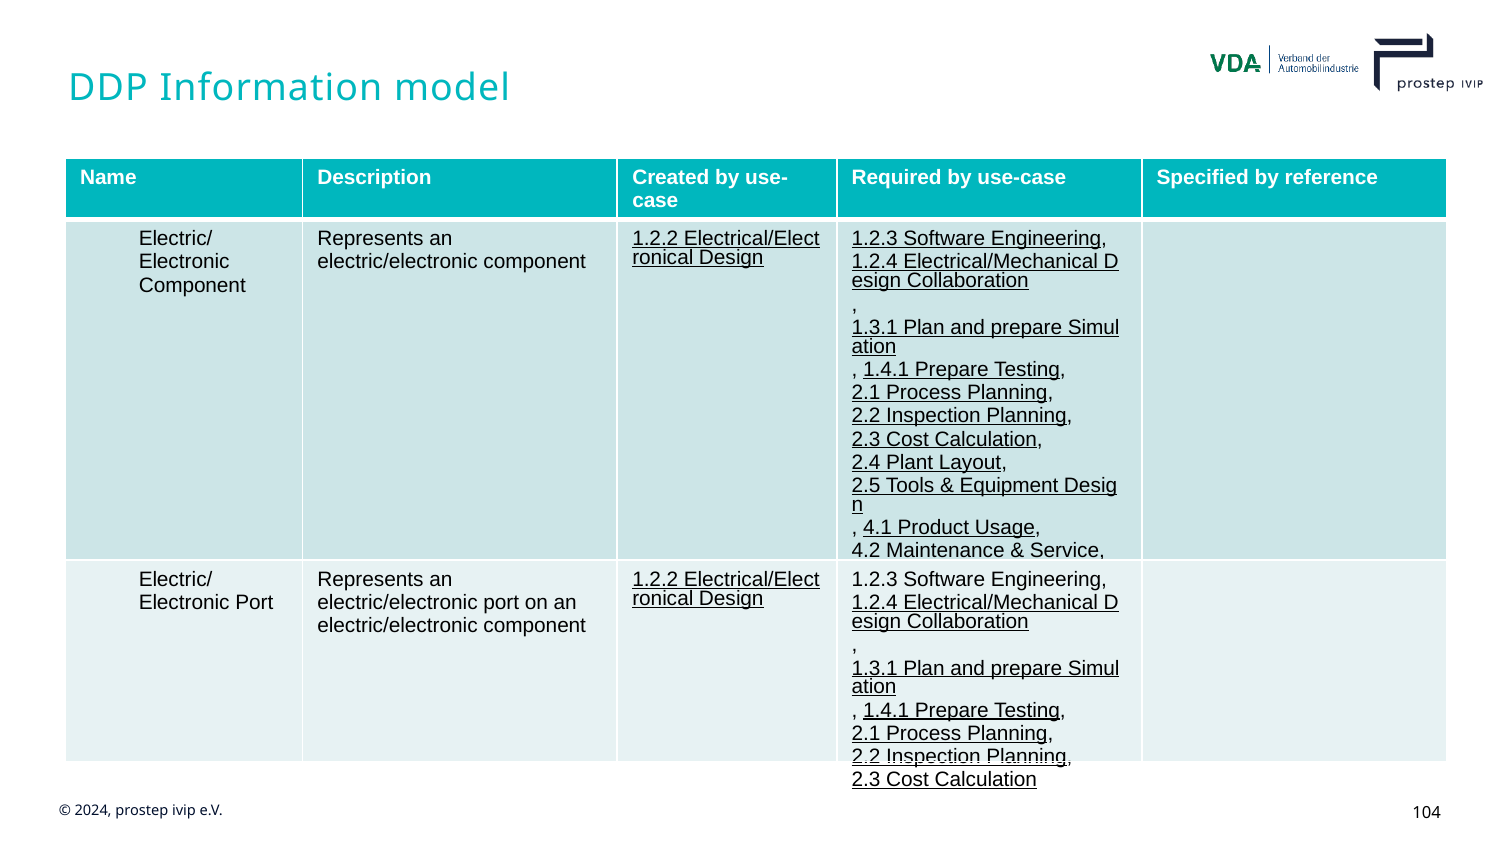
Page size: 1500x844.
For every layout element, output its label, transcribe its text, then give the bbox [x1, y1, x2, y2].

picture [1373, 32, 1483, 92]
table_cell 1.2.2 Electrical/Electronical Design [618, 222, 836, 559]
table_cell [1143, 222, 1446, 559]
title DDP Information model [53, 55, 1177, 158]
table_cell Represents an electric/electronic port on an electric/electronic component [303, 561, 616, 761]
table_cell Electric/Electronic Component [66, 222, 302, 559]
table_cell 1.2.3 Software Engineering, 1.2.4 Electrical/Mechanical Design Collaboration, 1.3.1 Plan and prepare Simulation, 1.4.1 Prepare Testing, 2.1 Process Planning, 2.2 Inspection Planning, 2.3 Cost Calculation [838, 561, 1141, 761]
table_header Specified by reference [1143, 159, 1446, 217]
table_cell Electric/Electronic Port [66, 561, 302, 761]
table_cell [1143, 561, 1446, 761]
table_cell 1.2.3 Software Engineering, 1.2.4 Electrical/Mechanical Design Collaboration, 1.3.1 Plan and prepare Simulation, 1.4.1 Prepare Testing, 2.1 Process Planning, 2.2 Inspection Planning, 2.3 Cost Calculation, 2.4 Plant Layout, 2.5 Tools & Equipment Design, 4.1 Product Usage, 4.2 Maintenance & Service, 4.3 Disassembly & Recycling, 5 Procurement [838, 222, 1141, 559]
picture [1208, 43, 1360, 75]
table_cell Represents an electric/electronic component [303, 222, 616, 559]
table_header Required by use-case [838, 159, 1141, 217]
table_header Created by use-case [618, 159, 836, 217]
table_header Description [303, 159, 616, 217]
table_header Name [66, 159, 302, 217]
table_cell 1.2.2 Electrical/Electronical Design [618, 561, 836, 761]
